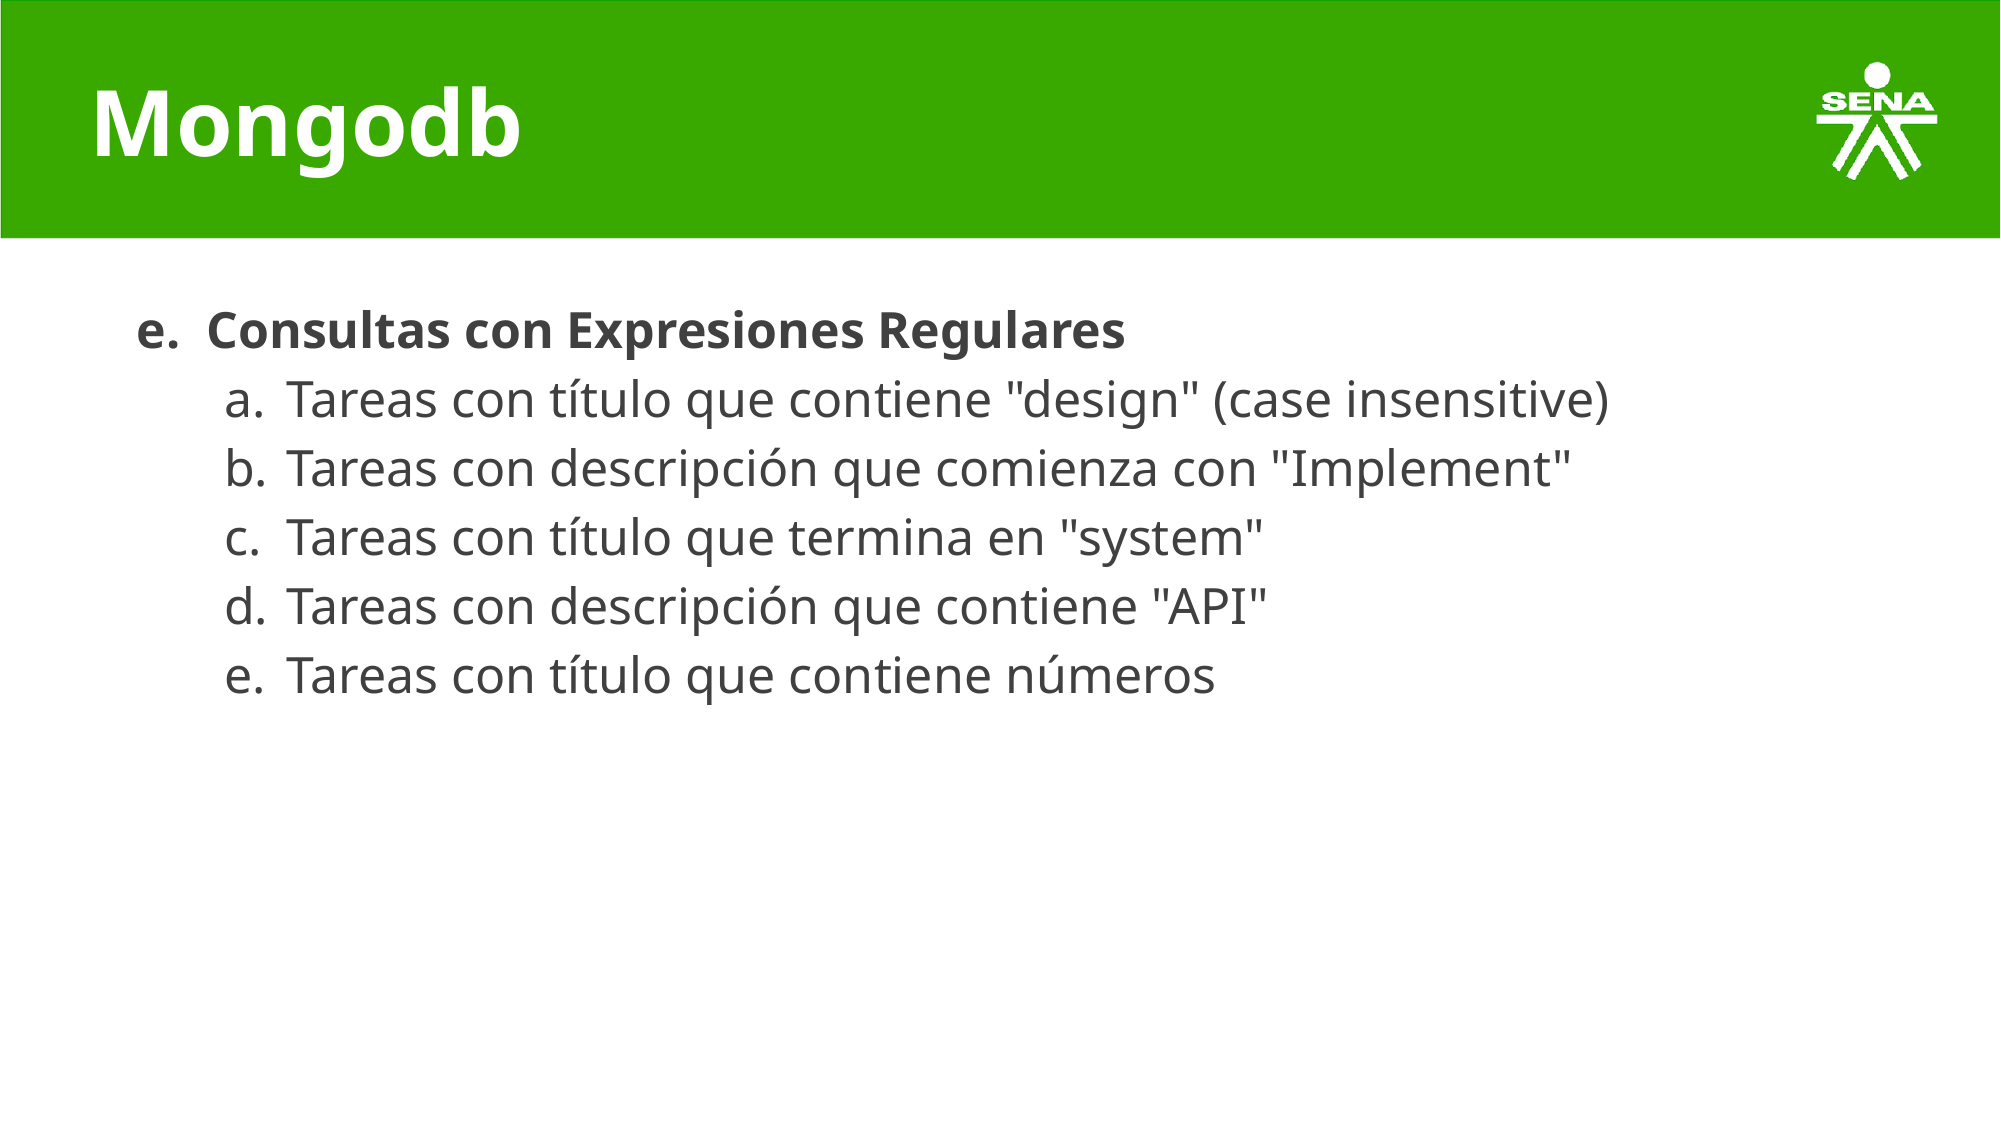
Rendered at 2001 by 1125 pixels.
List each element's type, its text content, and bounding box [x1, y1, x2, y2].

title Mongodb [74, 18, 1800, 236]
text_box e. Consultas con Expresiones Regulares Tareas con título que contiene "design" (case insensitive) Tareas con descripción que comienza con "Implement" Tareas con título que termina en "system" Tareas con descripción que contiene "API" Tareas con título que contiene números [121, 281, 1800, 1065]
picture [0, 0, 2001, 1125]
